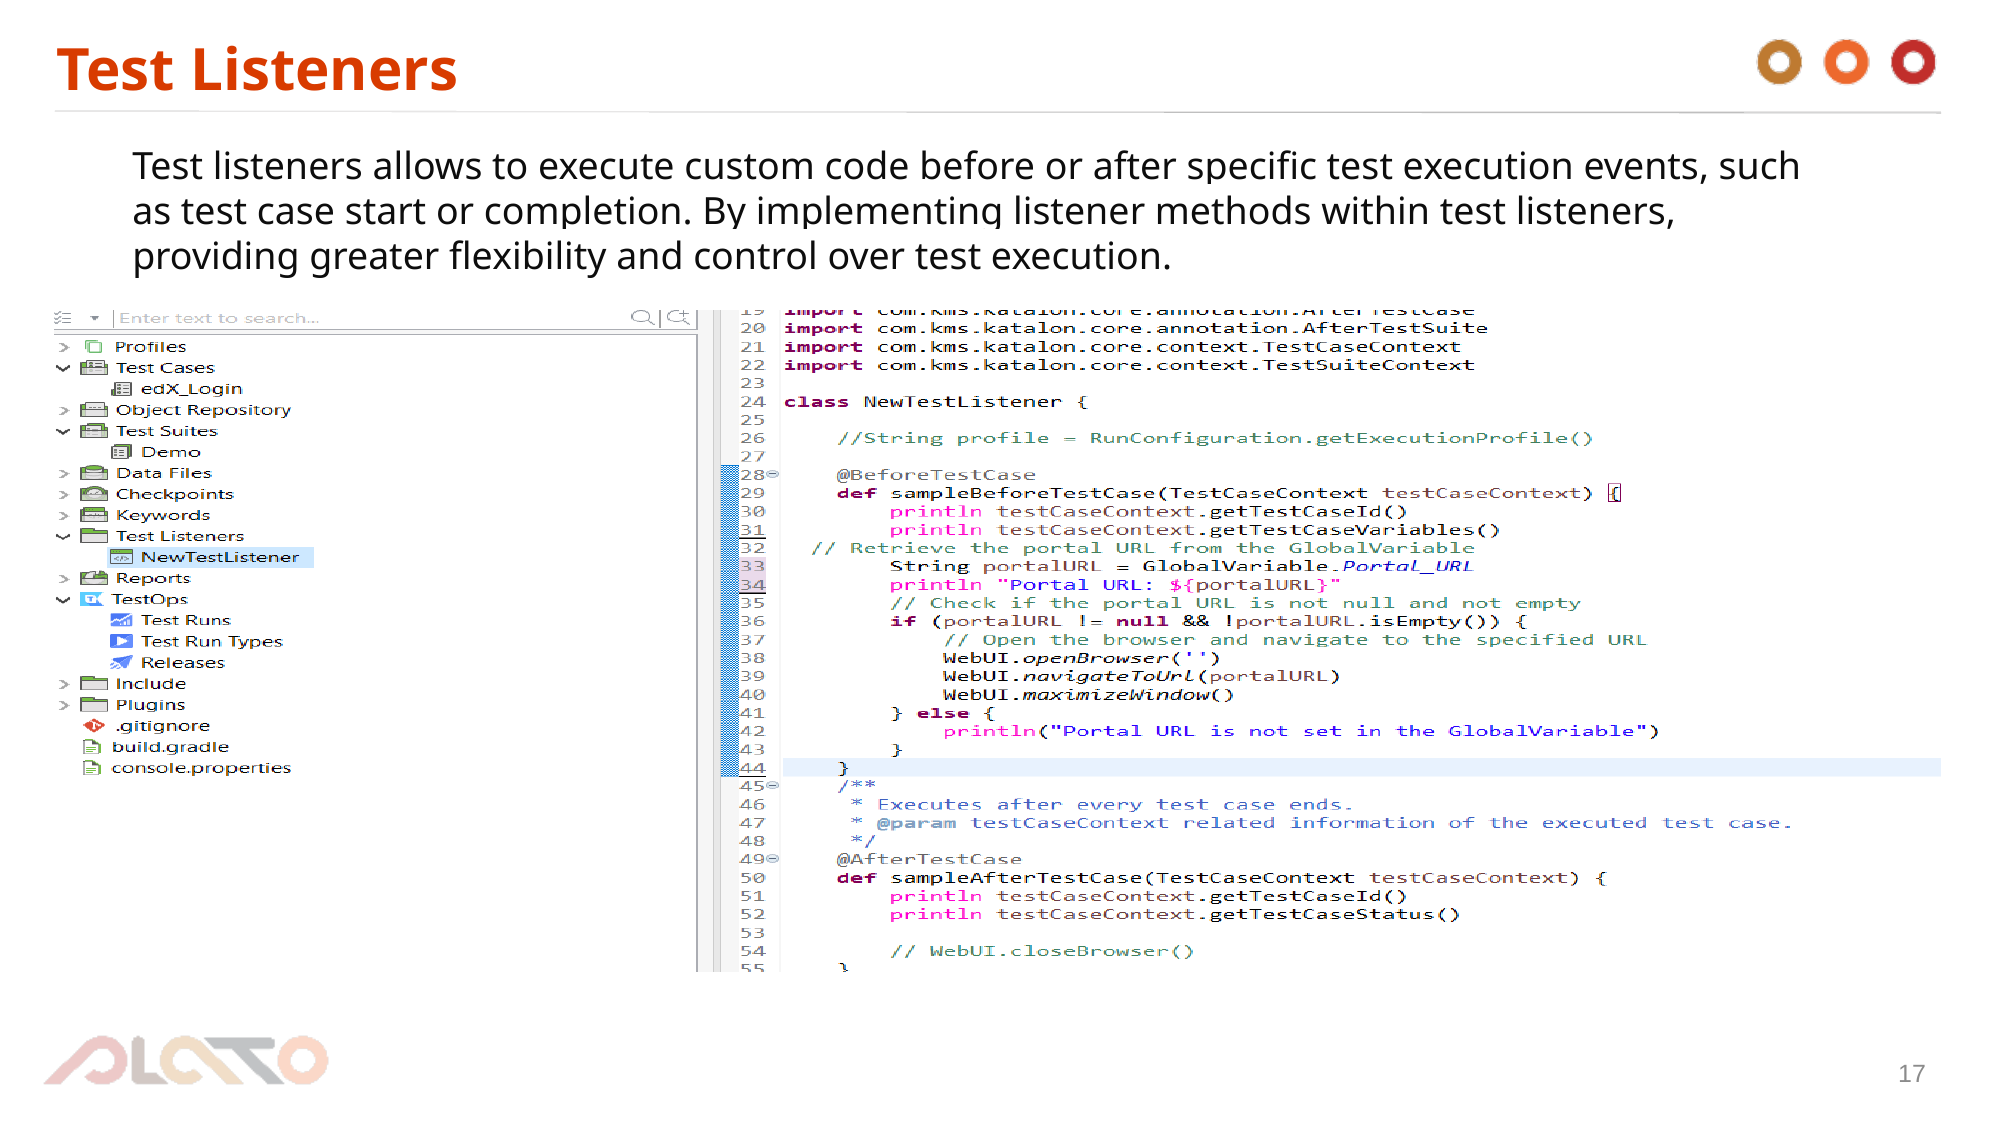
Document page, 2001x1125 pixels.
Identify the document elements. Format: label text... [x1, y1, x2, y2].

text_box Test listeners allows to execute custom code before or after specific test execution events, such as test case start or completion. By implementing listener methods within test listeners, providing greater flexibility and control over test execution. [117, 134, 1861, 285]
picture [1733, 21, 1959, 105]
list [54, 310, 1941, 972]
title Test Listeners [41, 34, 1745, 110]
slide_number 17 [1491, 1042, 1942, 1103]
